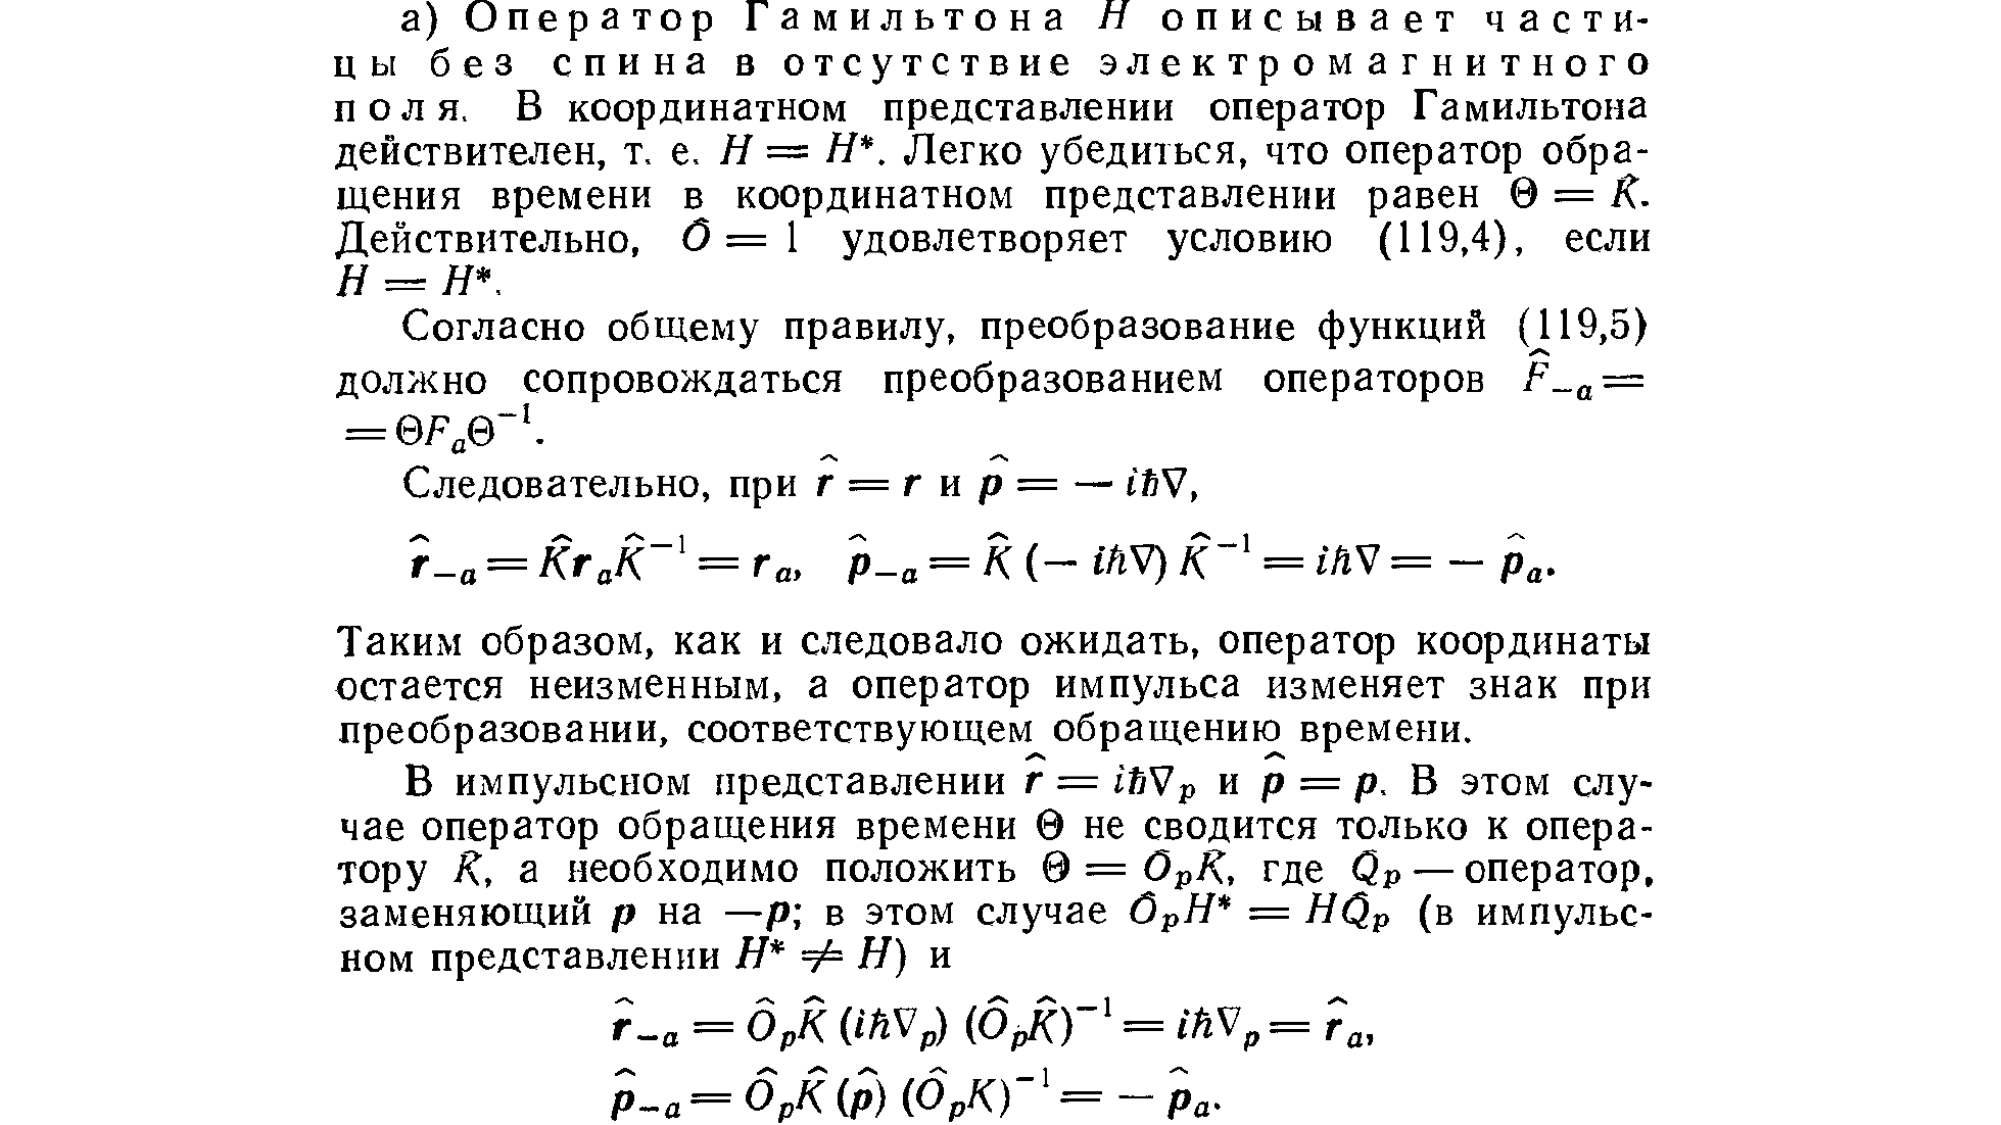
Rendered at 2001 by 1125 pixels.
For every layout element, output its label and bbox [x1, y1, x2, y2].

picture [333, 0, 1667, 1125]
